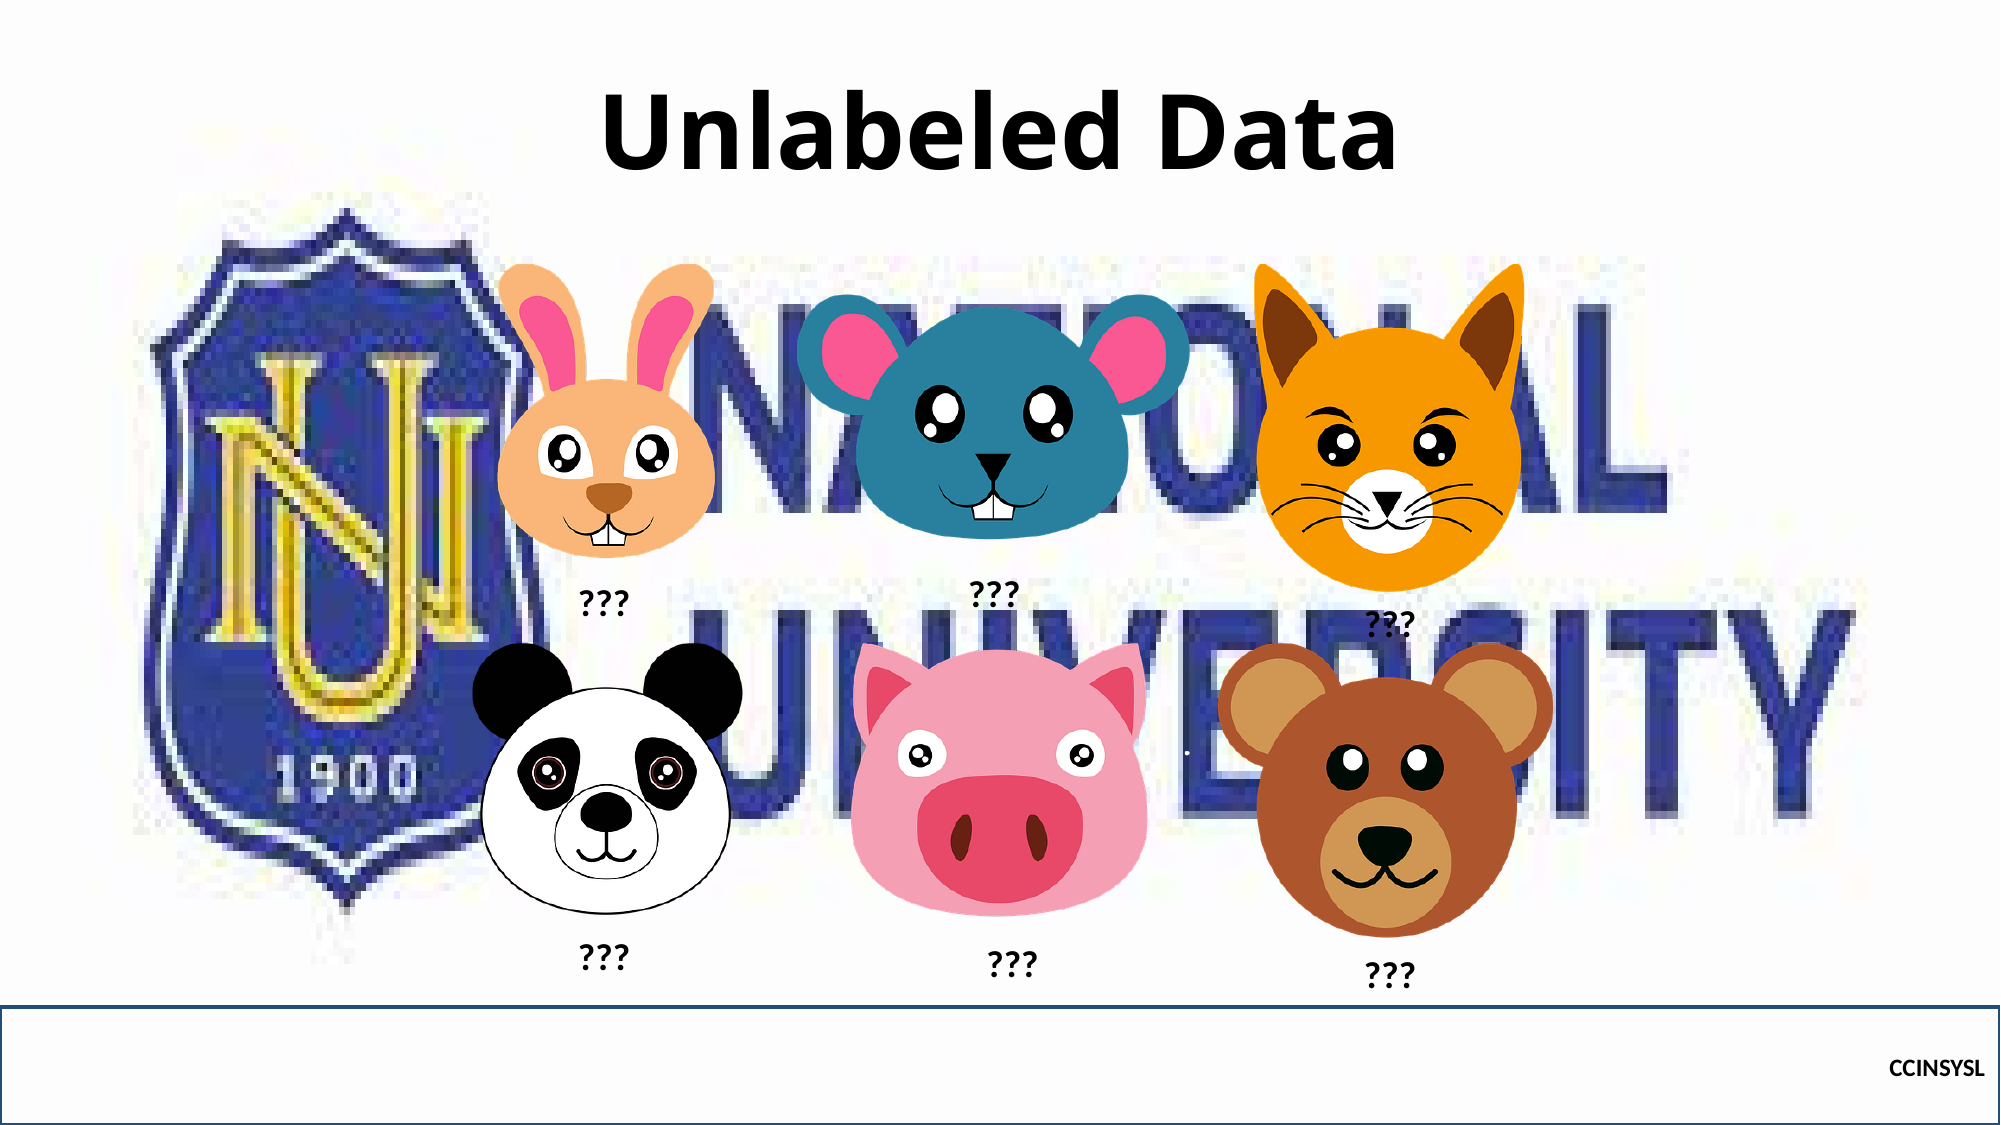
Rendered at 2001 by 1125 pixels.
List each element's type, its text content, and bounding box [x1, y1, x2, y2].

text_box ??? [971, 948, 1063, 993]
footer CCINSYSL [0, 1007, 2000, 1125]
text_box ??? [563, 948, 655, 986]
title Unlabeled Data [249, 81, 1750, 200]
text_box ??? [1349, 948, 1435, 1003]
picture [0, 0, 2000, 1007]
